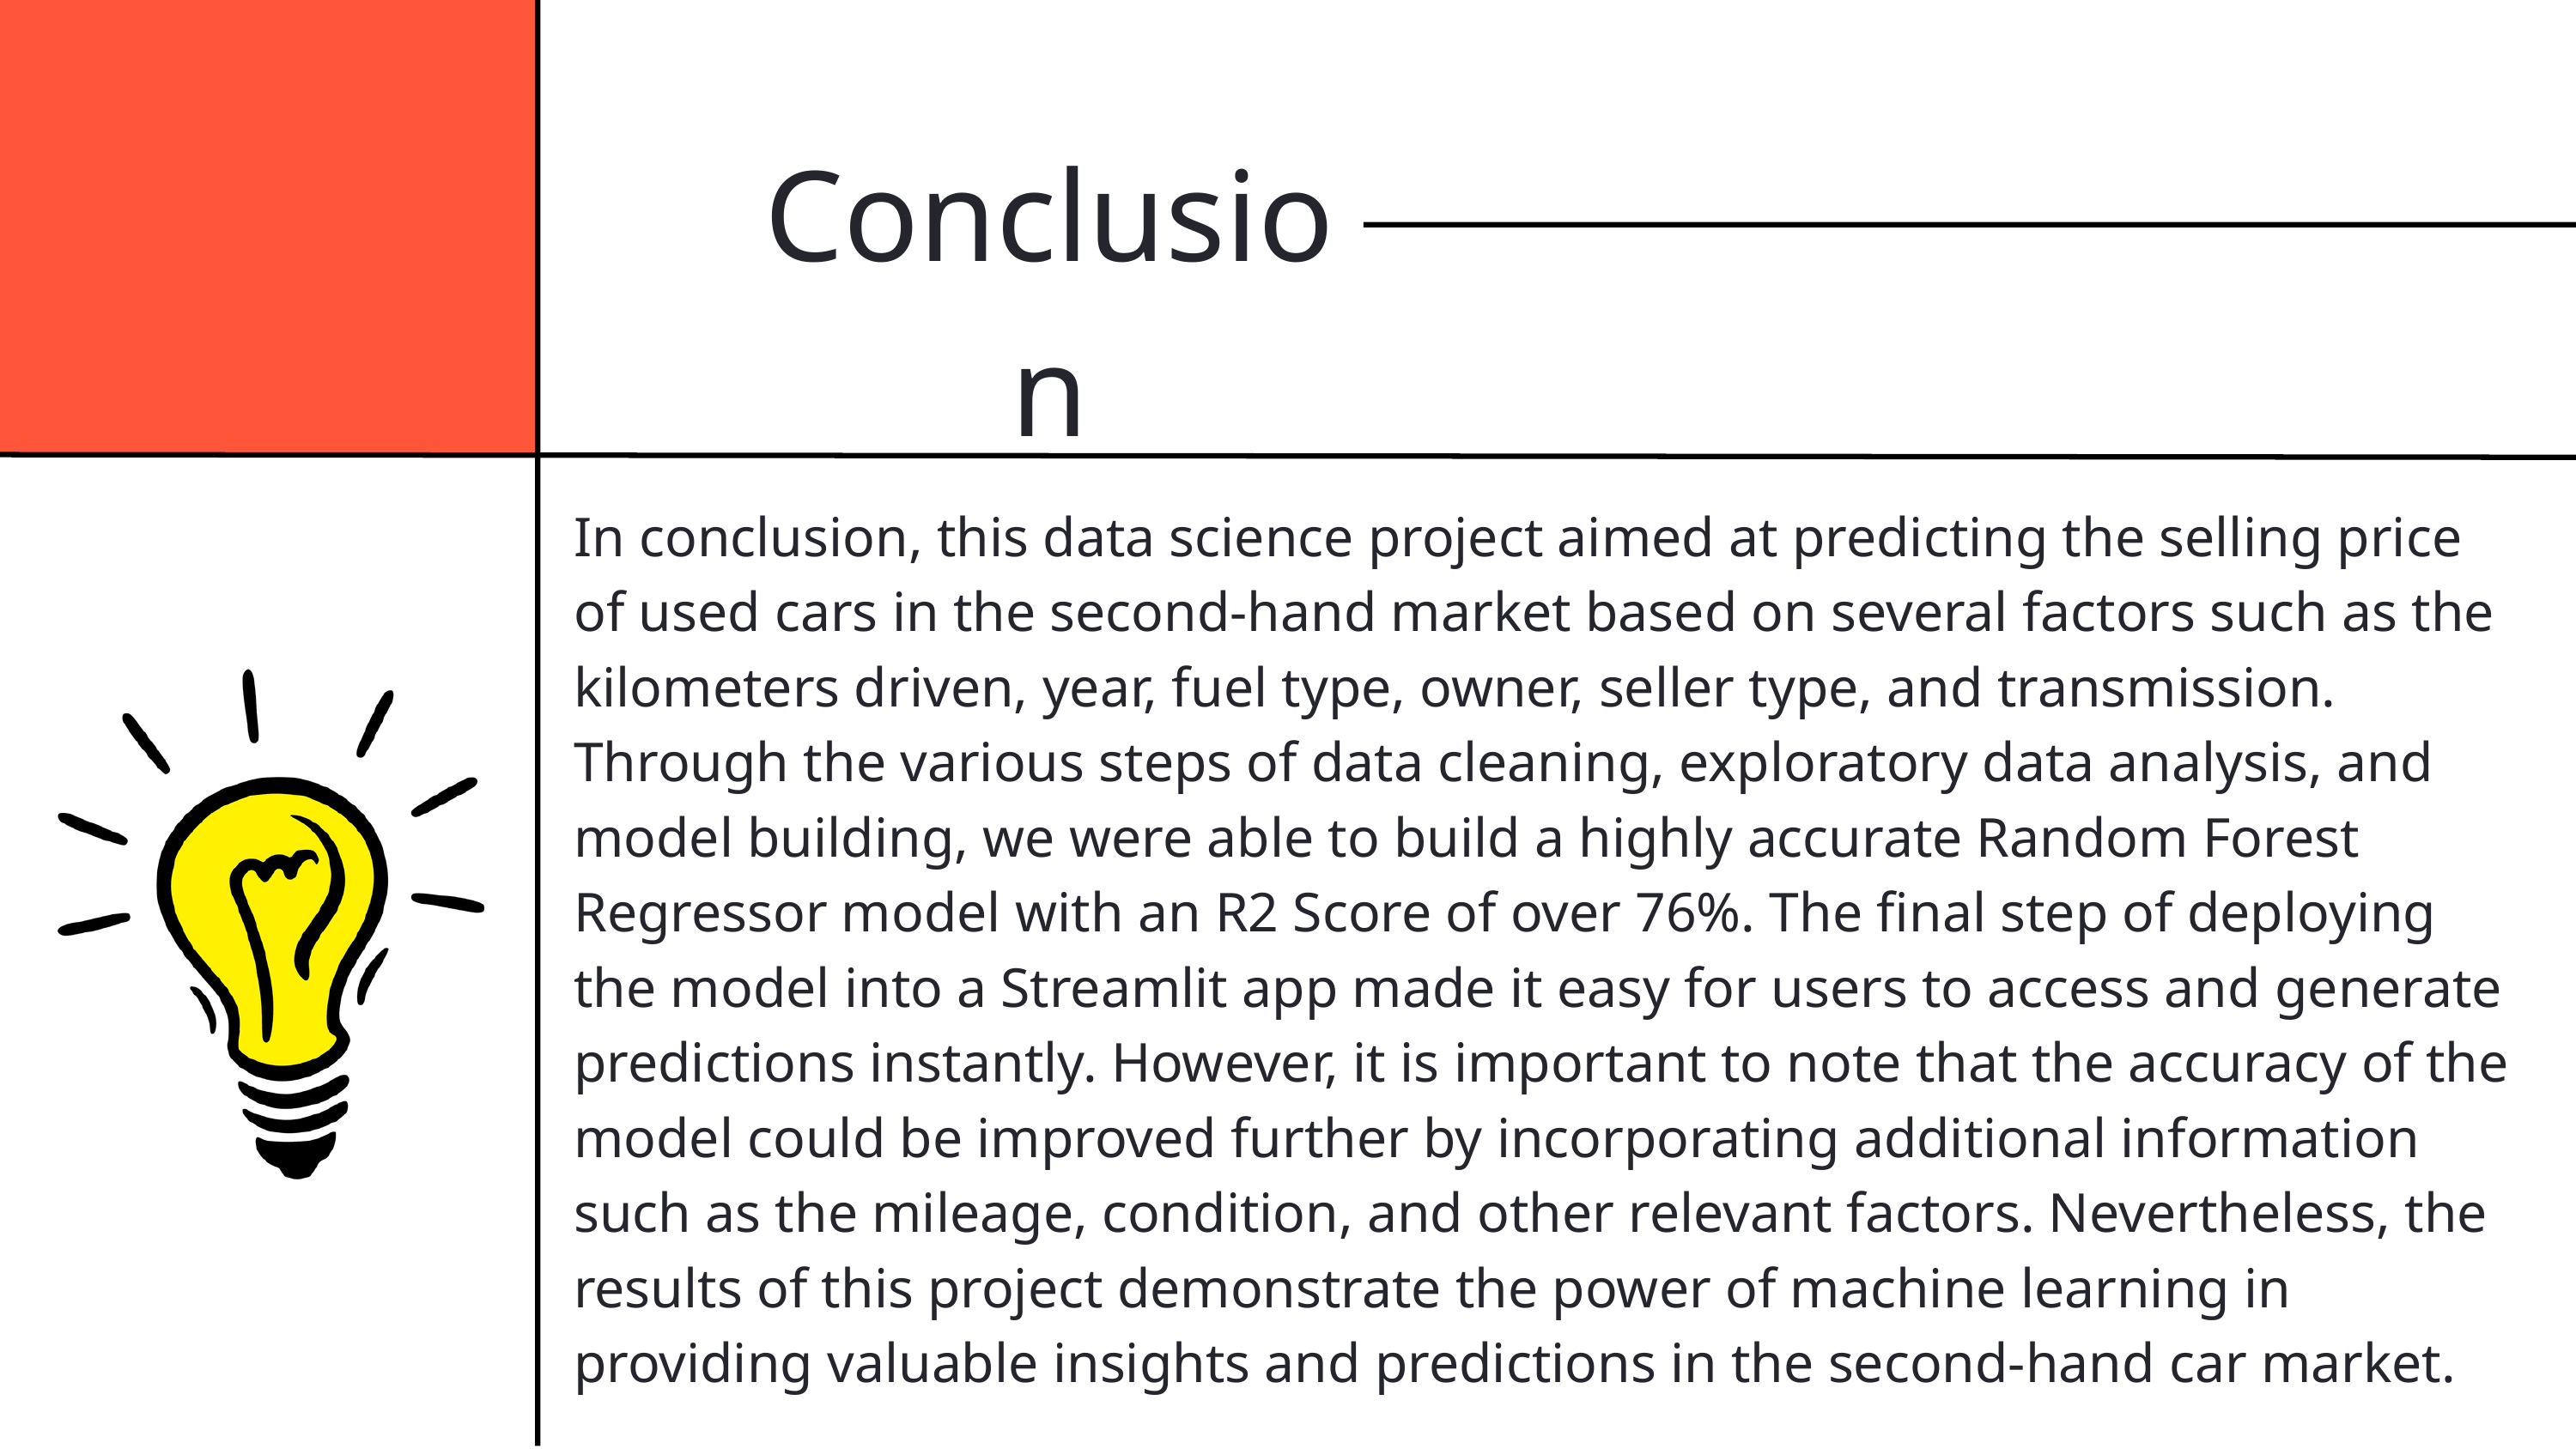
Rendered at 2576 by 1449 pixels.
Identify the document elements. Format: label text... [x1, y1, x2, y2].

text_box In conclusion, this data science project aimed at predicting the selling price of used cars in the second-hand market based on several factors such as the kilometers driven, year, fuel type, owner, seller type, and transmission. Through the various steps of data cleaning, exploratory data analysis, and model building, we were able to build a highly accurate Random Forest Regressor model with an R2 Score of over 76%. The final step of deploying the model into a Streamlit app made it easy for users to access and generate predictions instantly. However, it is important to note that the accuracy of the model could be improved further by incorporating additional information such as the mileage, condition, and other relevant factors. Nevertheless, the results of this project demonstrate the power of machine learning in providing valuable insights and predictions in the second-hand car market. [574, 492, 2523, 1394]
picture [47, 659, 494, 1186]
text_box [0, 0, 541, 455]
text_box Conclusion [735, 111, 1364, 462]
